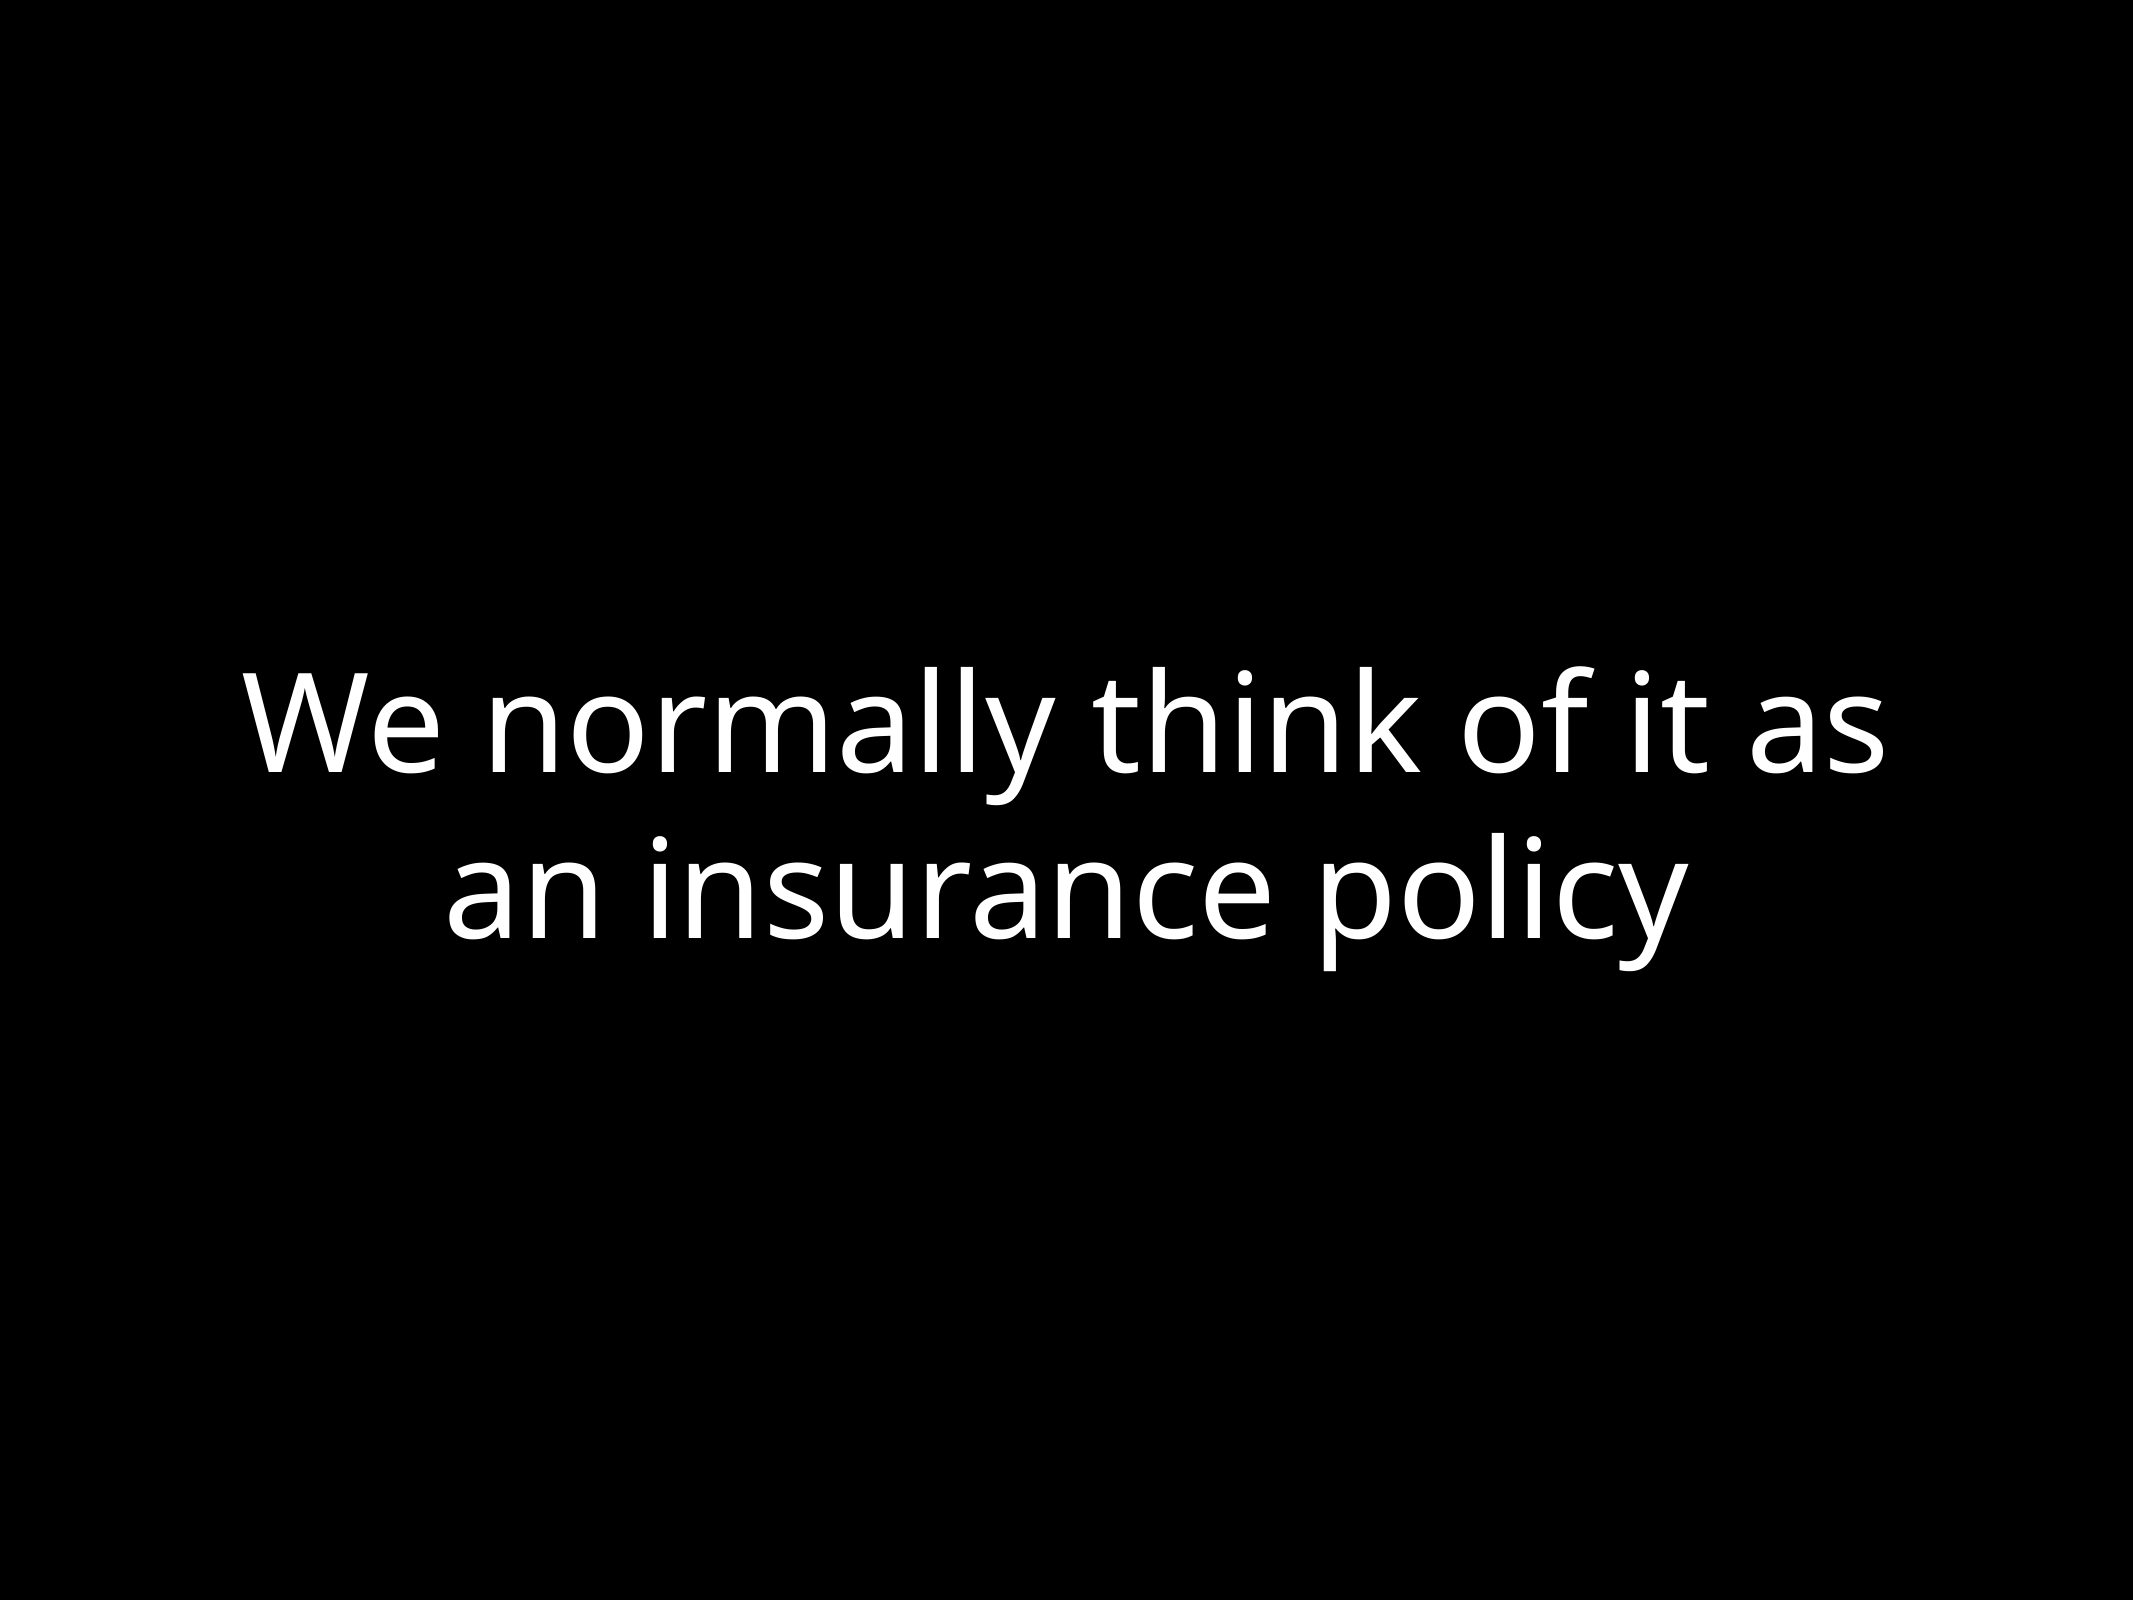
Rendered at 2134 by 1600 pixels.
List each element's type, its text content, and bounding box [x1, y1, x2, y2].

title We normally think of it as an insurance policy [155, 622, 1978, 978]
